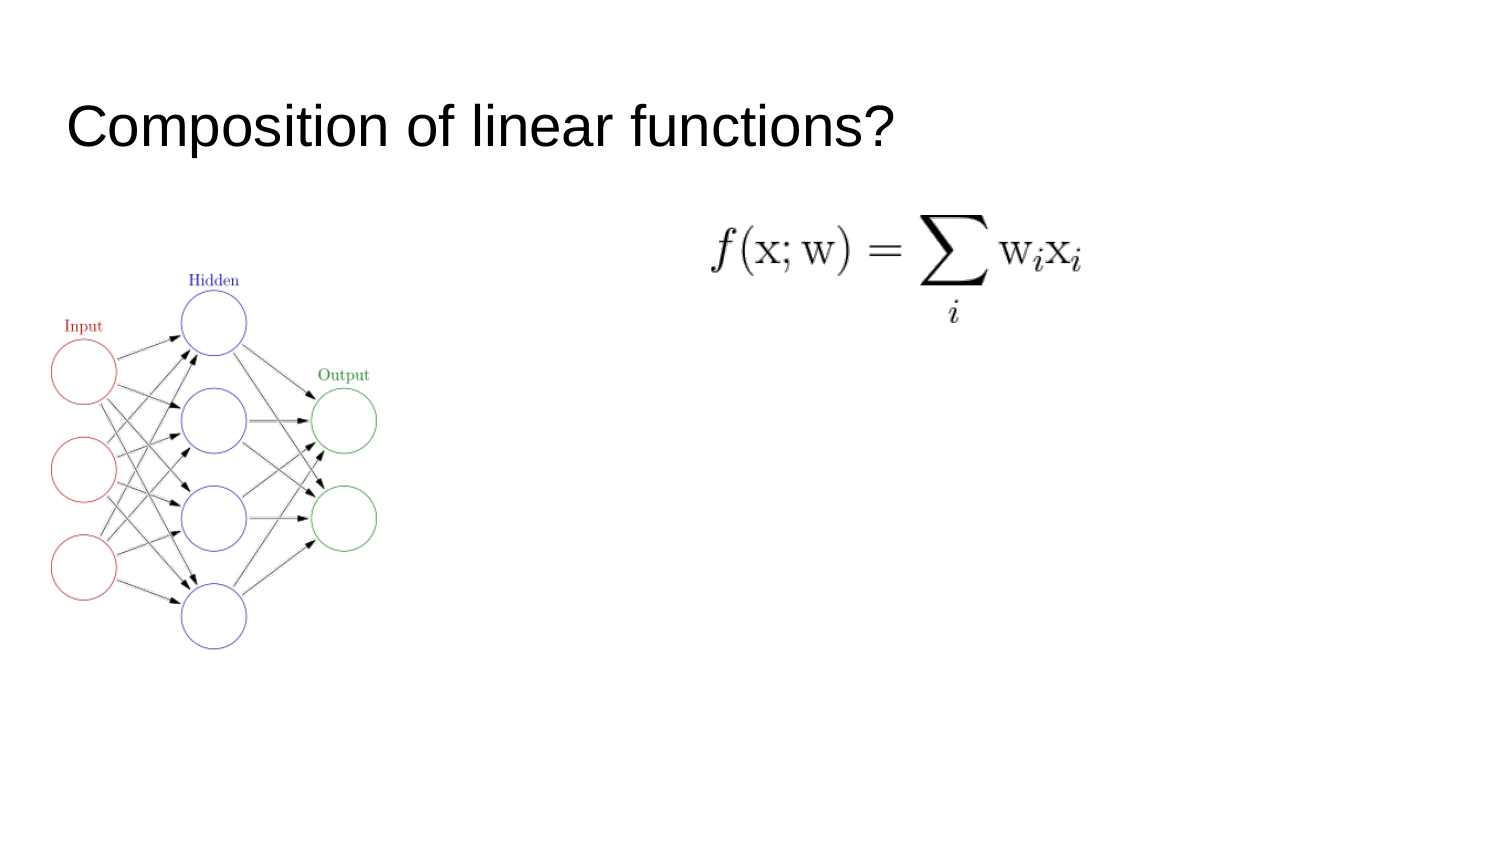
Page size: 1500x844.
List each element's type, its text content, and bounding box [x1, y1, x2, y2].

title Composition of linear functions? [51, 72, 1449, 167]
picture [50, 272, 378, 666]
picture [711, 214, 1081, 324]
